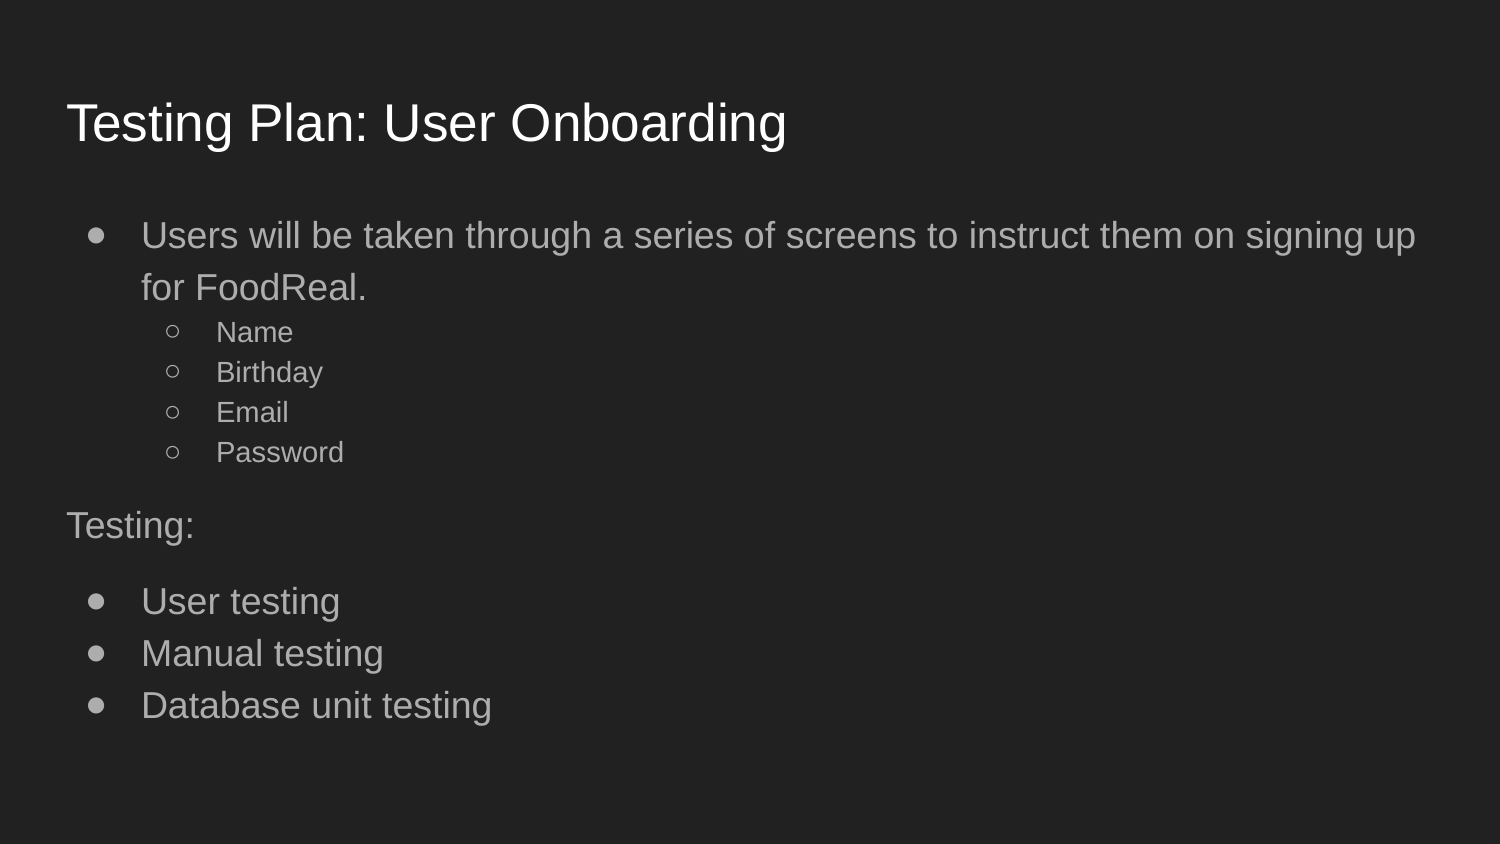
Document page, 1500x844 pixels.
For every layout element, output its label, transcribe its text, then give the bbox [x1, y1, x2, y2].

list Users will be taken through a series of screens to instruct them on signing up for FoodReal. Name Birthday Email Password Testing: User testing Manual testing Database unit testing [51, 189, 1449, 750]
title Testing Plan: User Onboarding [51, 72, 1449, 167]
